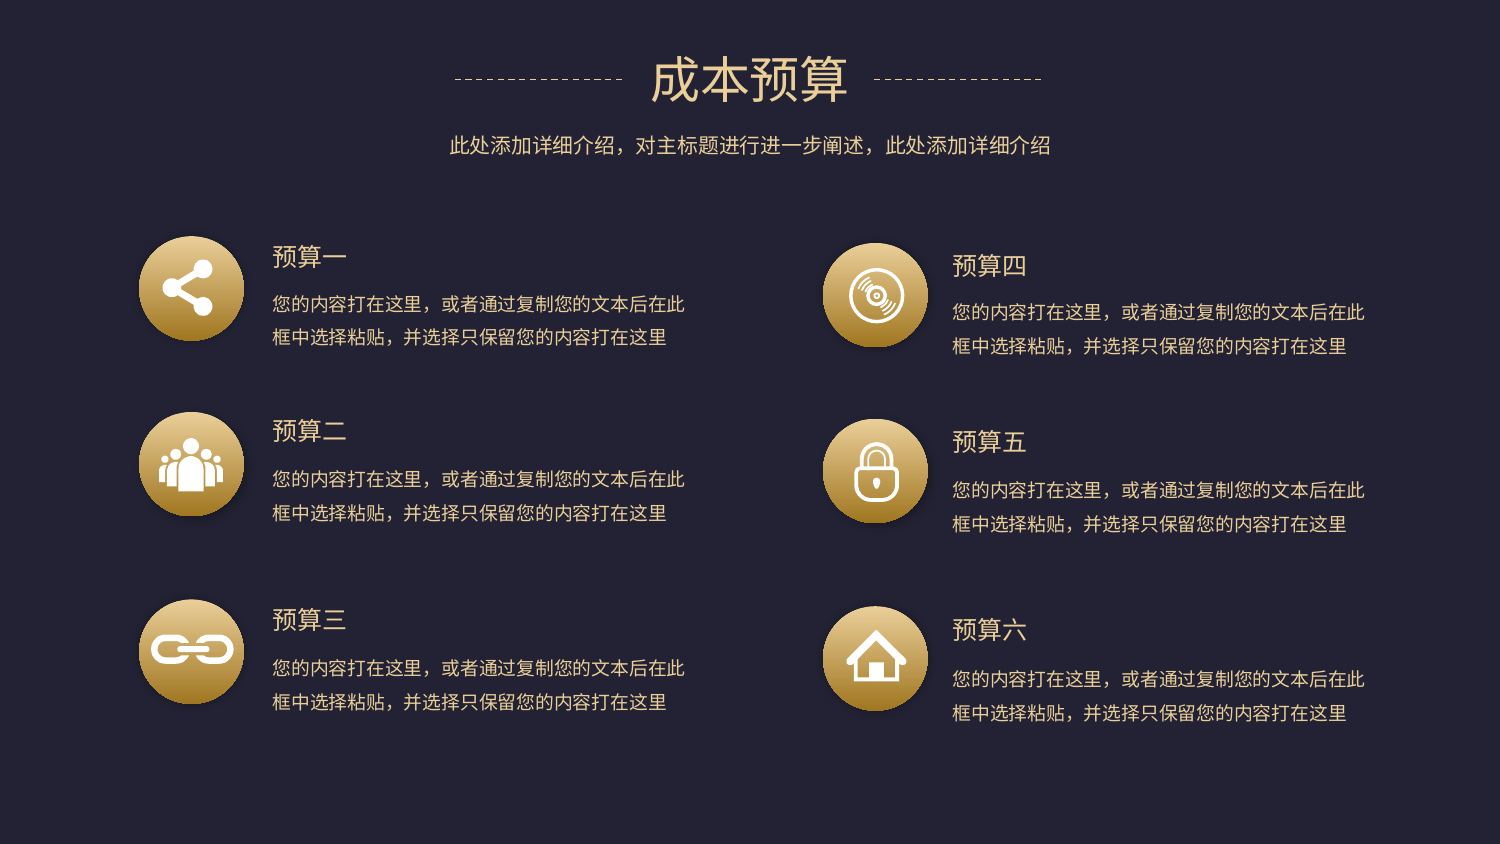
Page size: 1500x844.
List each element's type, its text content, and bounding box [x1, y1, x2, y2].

text_box 您的内容打在这里，或者通过复制您的文本后在此框中选择粘贴，并选择只保留您的内容打在这里 [937, 460, 1394, 543]
text_box 您的内容打在这里，或者通过复制您的文本后在此框中选择粘贴，并选择只保留您的内容打在这里 [937, 282, 1394, 365]
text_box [138, 235, 244, 341]
text_box 预算五 [937, 418, 1065, 460]
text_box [138, 411, 244, 517]
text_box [822, 418, 928, 524]
text_box 预算四 [937, 242, 1065, 282]
text_box 预算六 [937, 607, 1065, 648]
text_box 您的内容打在这里，或者通过复制您的文本后在此框中选择粘贴，并选择只保留您的内容打在这里 [937, 648, 1394, 732]
text_box 您的内容打在这里，或者通过复制您的文本后在此框中选择粘贴，并选择只保留您的内容打在这里 [257, 273, 714, 356]
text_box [822, 242, 928, 348]
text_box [138, 599, 244, 705]
text_box 预算二 [257, 407, 385, 449]
text_box 预算一 [257, 234, 385, 273]
text_box 您的内容打在这里，或者通过复制您的文本后在此框中选择粘贴，并选择只保留您的内容打在这里 [257, 638, 714, 721]
text_box 您的内容打在这里，或者通过复制您的文本后在此框中选择粘贴，并选择只保留您的内容打在这里 [257, 449, 714, 532]
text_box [822, 605, 928, 711]
text_box 成本预算 [633, 41, 867, 117]
text_box 预算三 [257, 596, 385, 638]
text_box 此处添加详细介绍，对主标题进行进一步阐述，此处添加详细介绍 [288, 120, 1212, 162]
